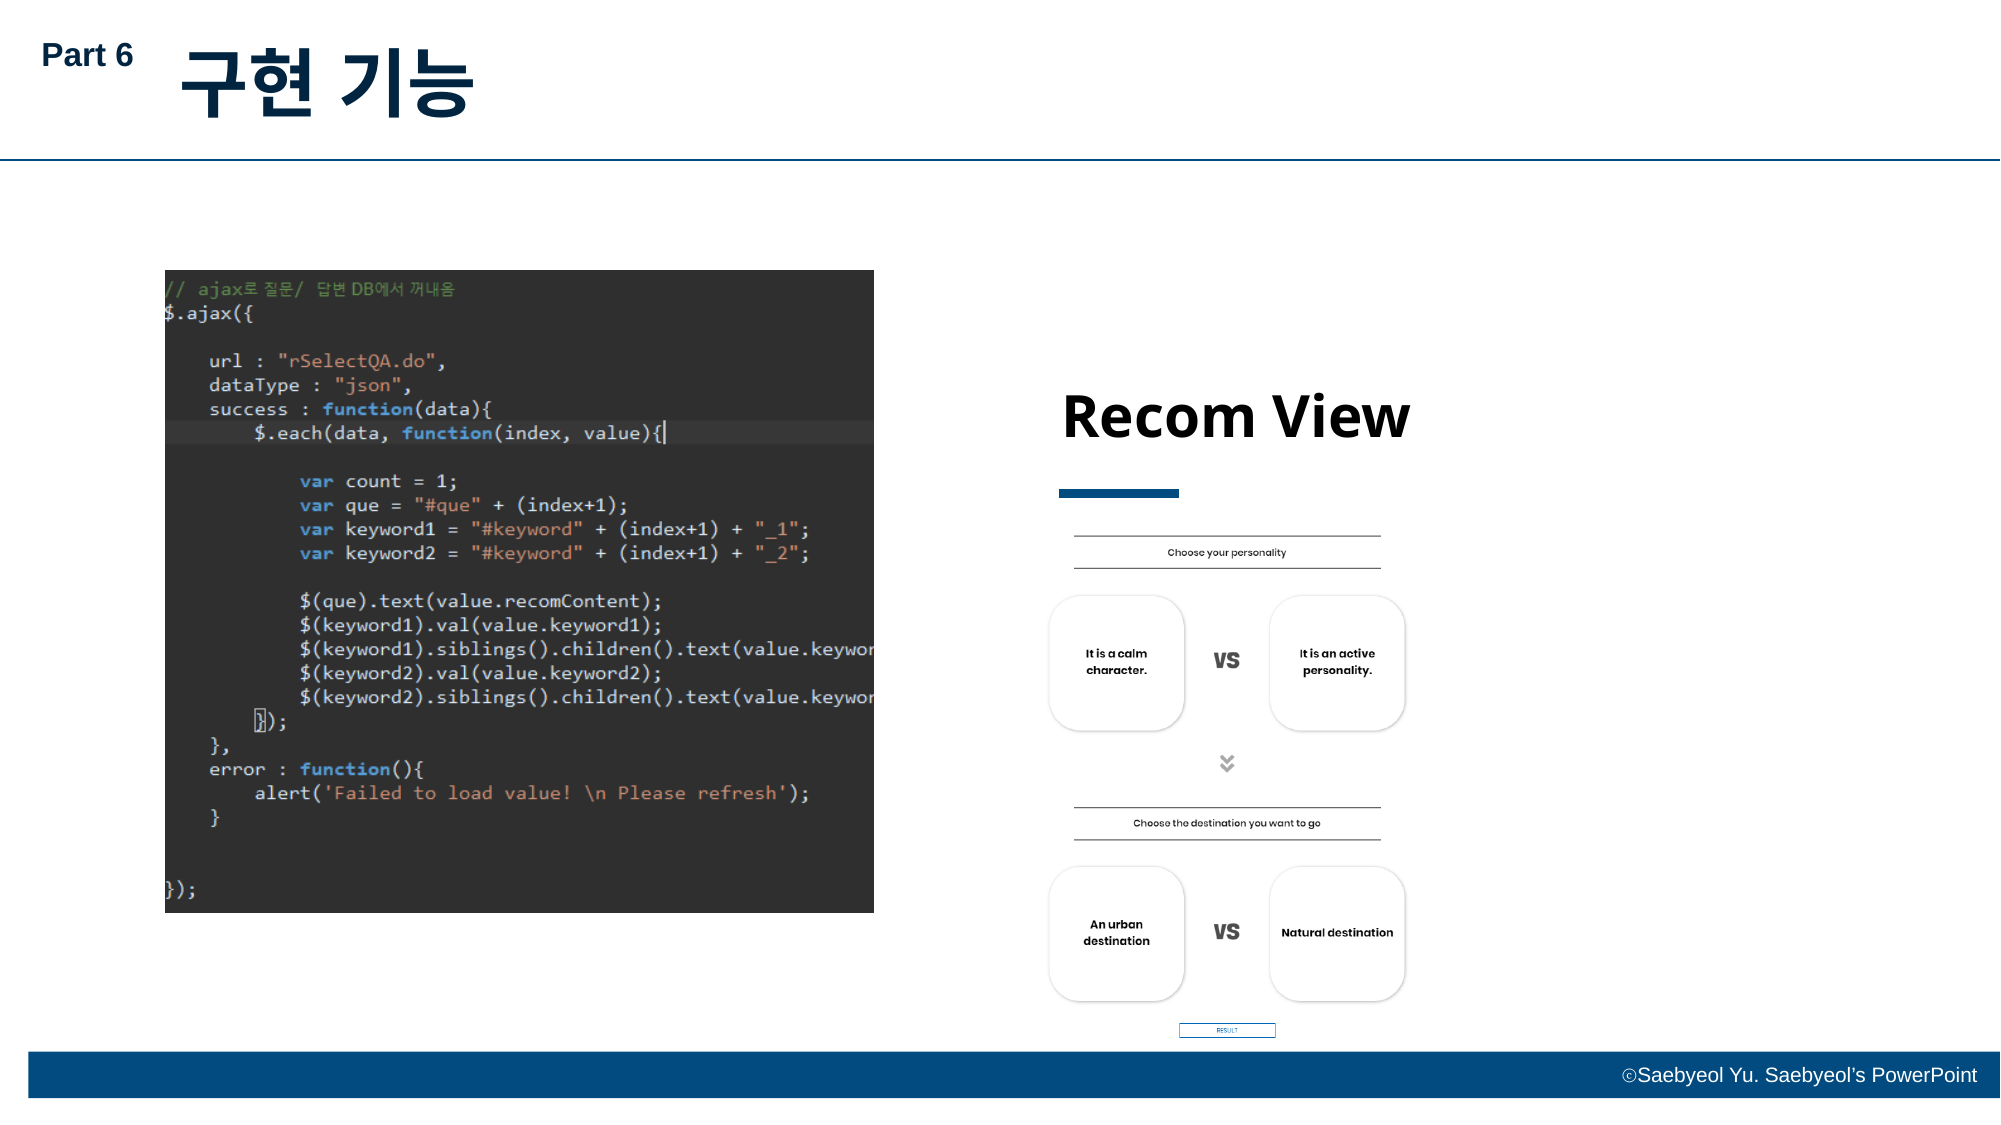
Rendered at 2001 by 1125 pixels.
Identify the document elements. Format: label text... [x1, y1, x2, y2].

picture [1046, 528, 1412, 1049]
picture [164, 270, 874, 913]
text_box Recom View [1046, 372, 1636, 457]
text_box 구현 기능 [164, 28, 783, 134]
text_box Part 6 [26, 26, 165, 81]
